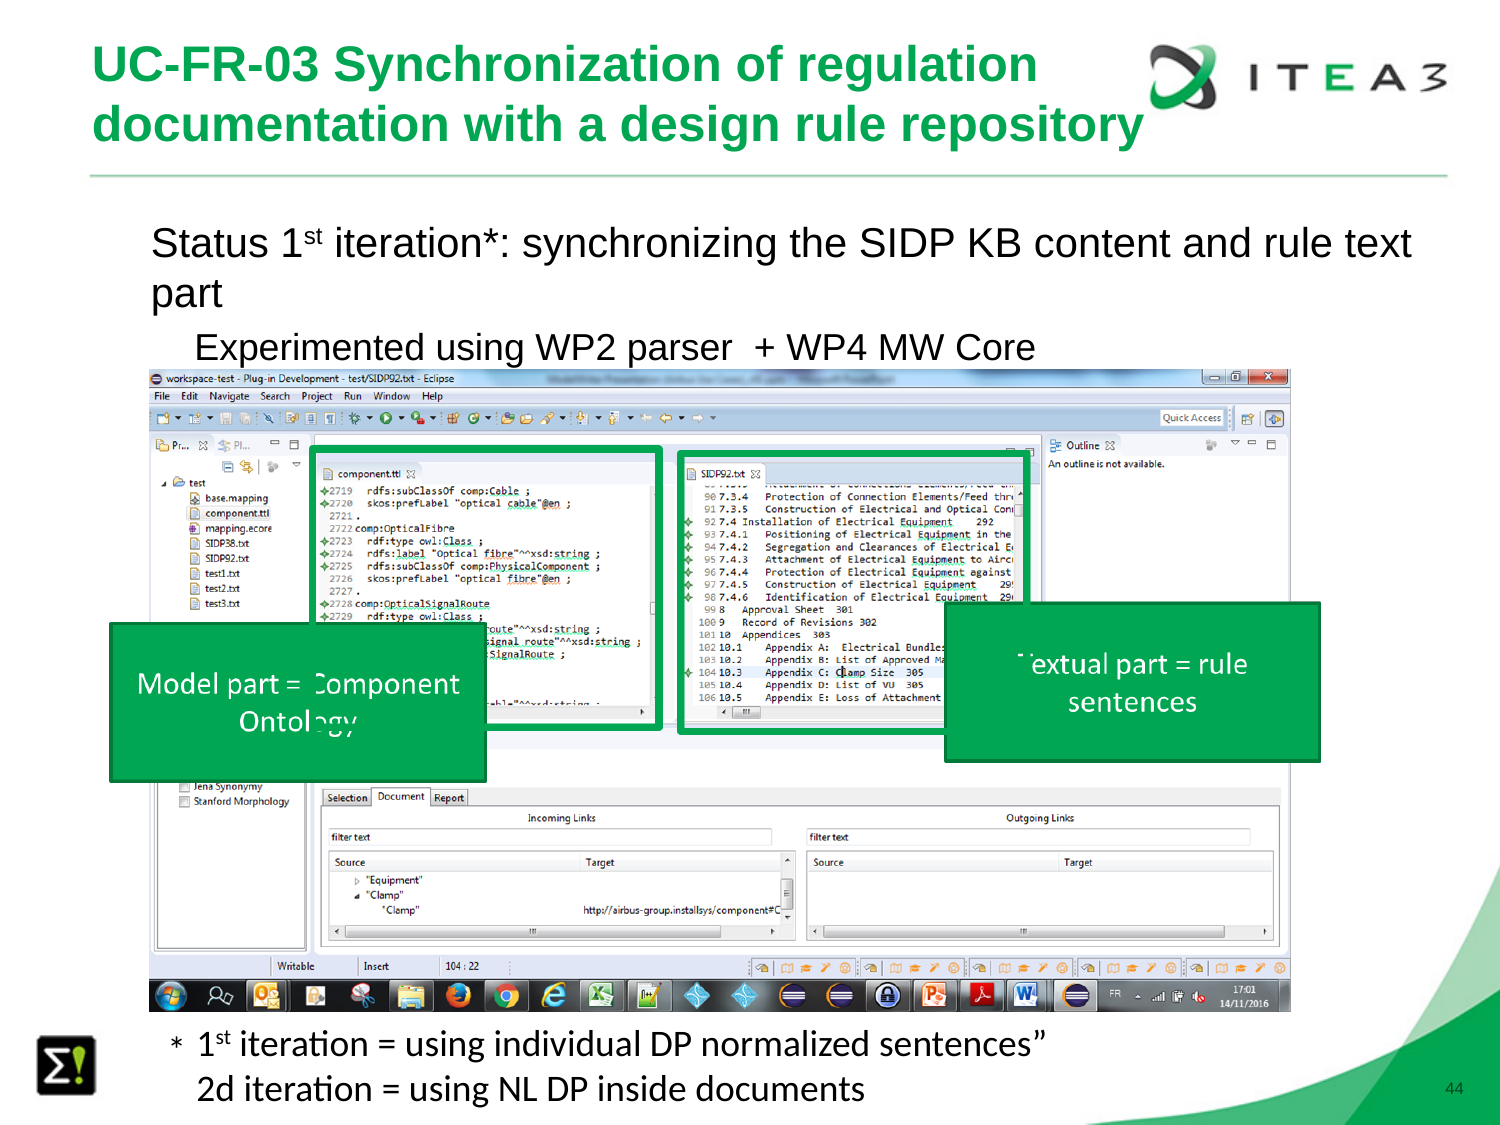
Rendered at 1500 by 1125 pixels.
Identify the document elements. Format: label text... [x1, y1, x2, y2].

picture [0, 0, 1500, 1125]
text_box * [152, 1020, 202, 1079]
text_box 1st iteration = using individual DP normalized sentences” 2d iteration = using NL DP inside documents [181, 1020, 1064, 1117]
list Status 1st iteration*: synchronizing the SIDP KB content and rule text part Experimented using WP2 parser + WP4 MW Core [76, 208, 1447, 1035]
title UC-FR-03 Synchronization of regulation documentation with a design rule repository [76, 23, 1188, 160]
